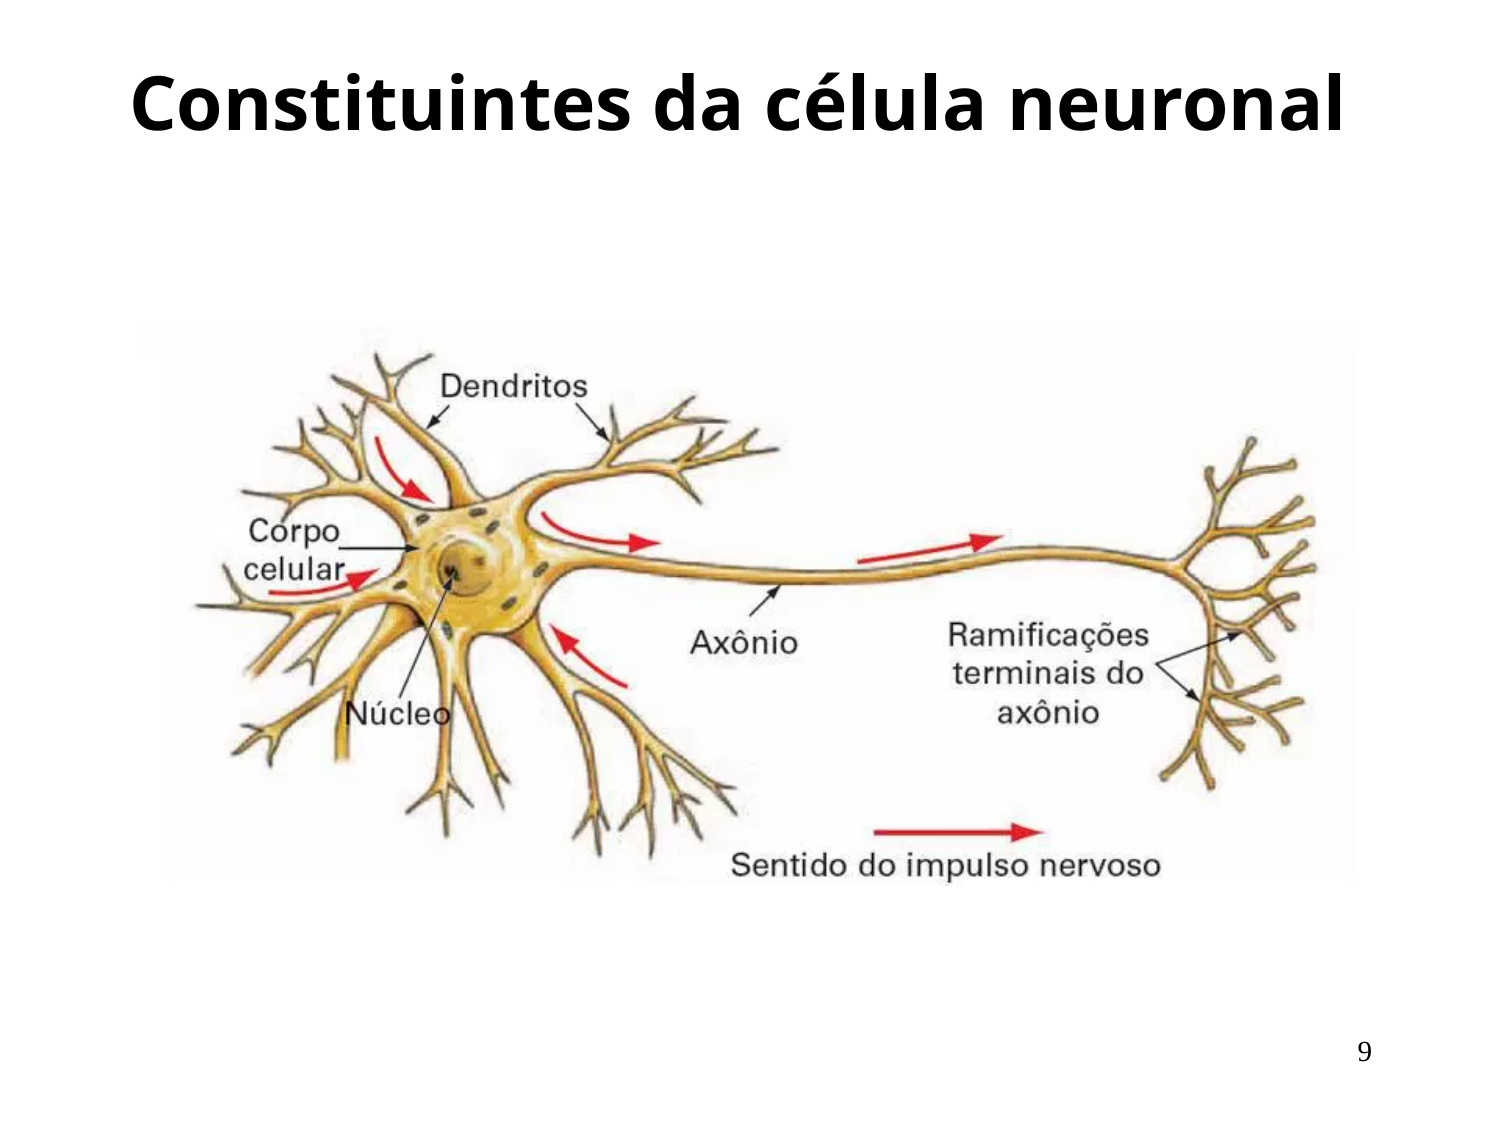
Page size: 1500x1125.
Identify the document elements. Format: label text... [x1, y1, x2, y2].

picture [137, 327, 1388, 886]
text_box Constituintes da célula neuronal [0, 0, 1500, 188]
slide_number 9 [1074, 1025, 1388, 1100]
